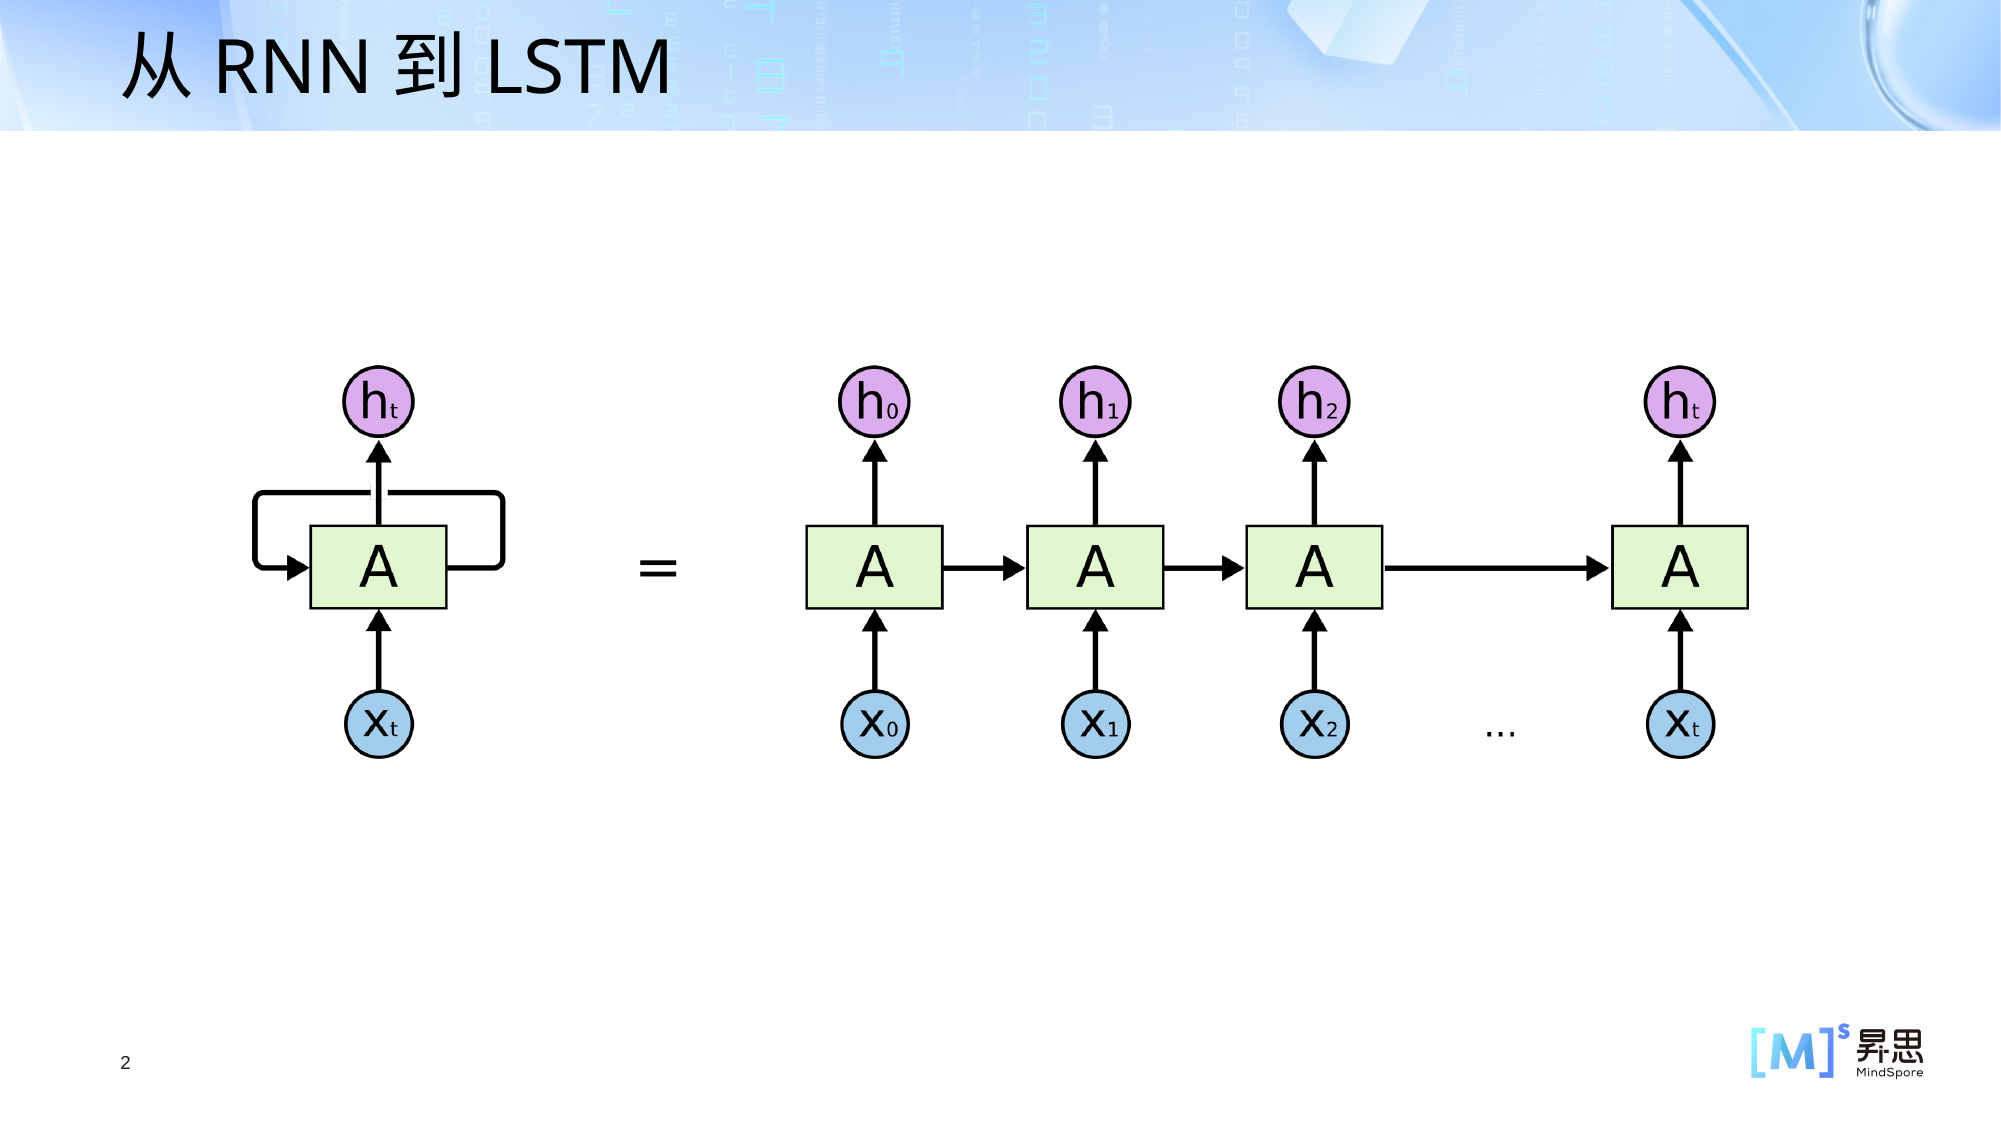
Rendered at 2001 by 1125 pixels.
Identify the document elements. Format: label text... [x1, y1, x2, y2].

picture [0, 0, 2001, 131]
subtitle 从RNN到LSTM [119, 36, 1882, 97]
picture [252, 365, 1749, 760]
text_box [120, 332, 1882, 1102]
picture [1882, 999, 1926, 1101]
